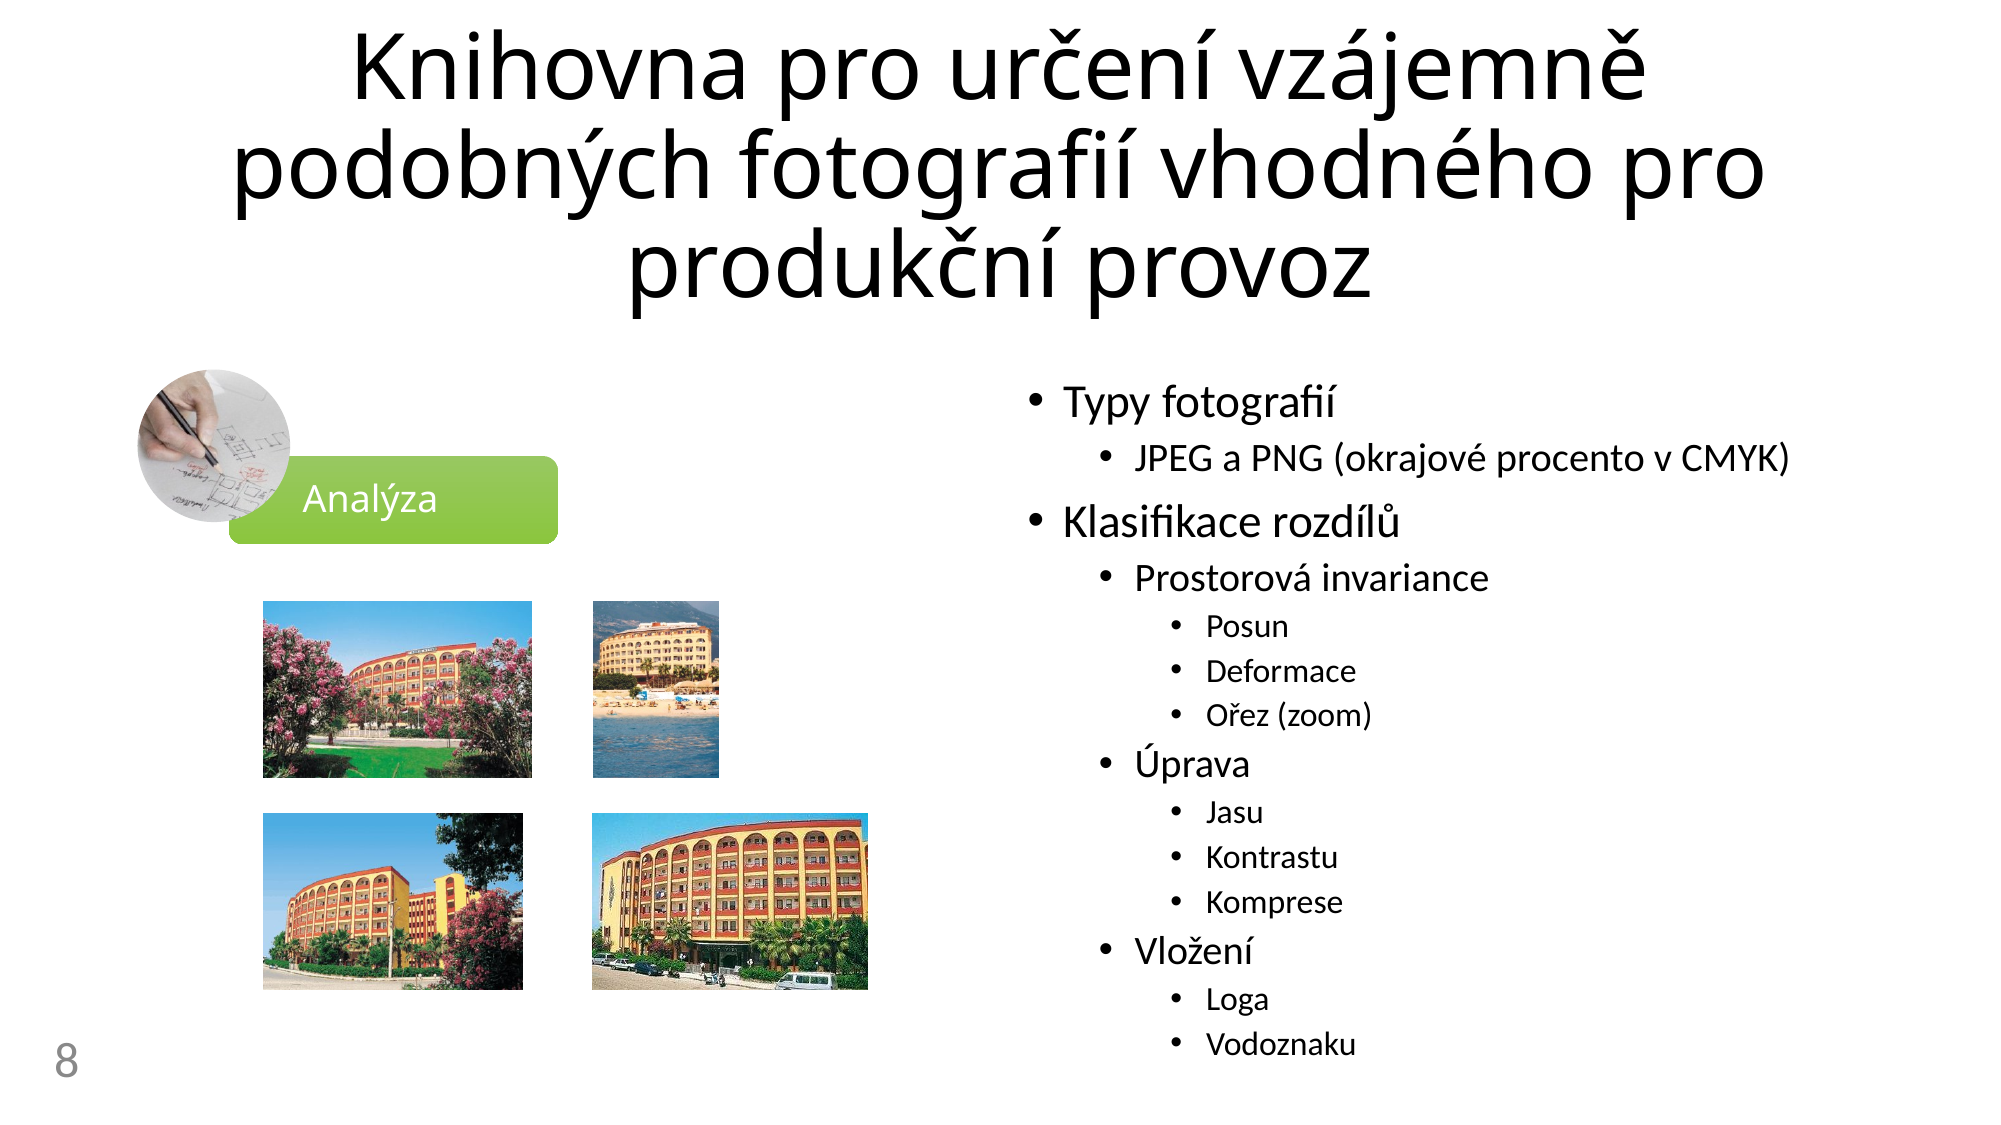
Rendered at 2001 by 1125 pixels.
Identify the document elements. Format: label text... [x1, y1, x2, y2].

picture [593, 601, 719, 778]
text_box 8 [0, 988, 136, 1125]
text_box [137, 369, 558, 545]
picture [592, 813, 868, 990]
picture [263, 601, 532, 778]
title Knihovna pro určení vzájemně podobných fotograﬁí vhodného pro produkční provoz [137, 59, 1863, 278]
list Typy fotografií JPEG a PNG (okrajové procento v CMYK) Klasifikace rozdílů Prostorová invariance Posun Deformace Ořez (zoom) Úprava Jasu Kontrastu Komprese Vložení Loga Vodoznaku [1012, 369, 1863, 1078]
picture [263, 813, 524, 990]
